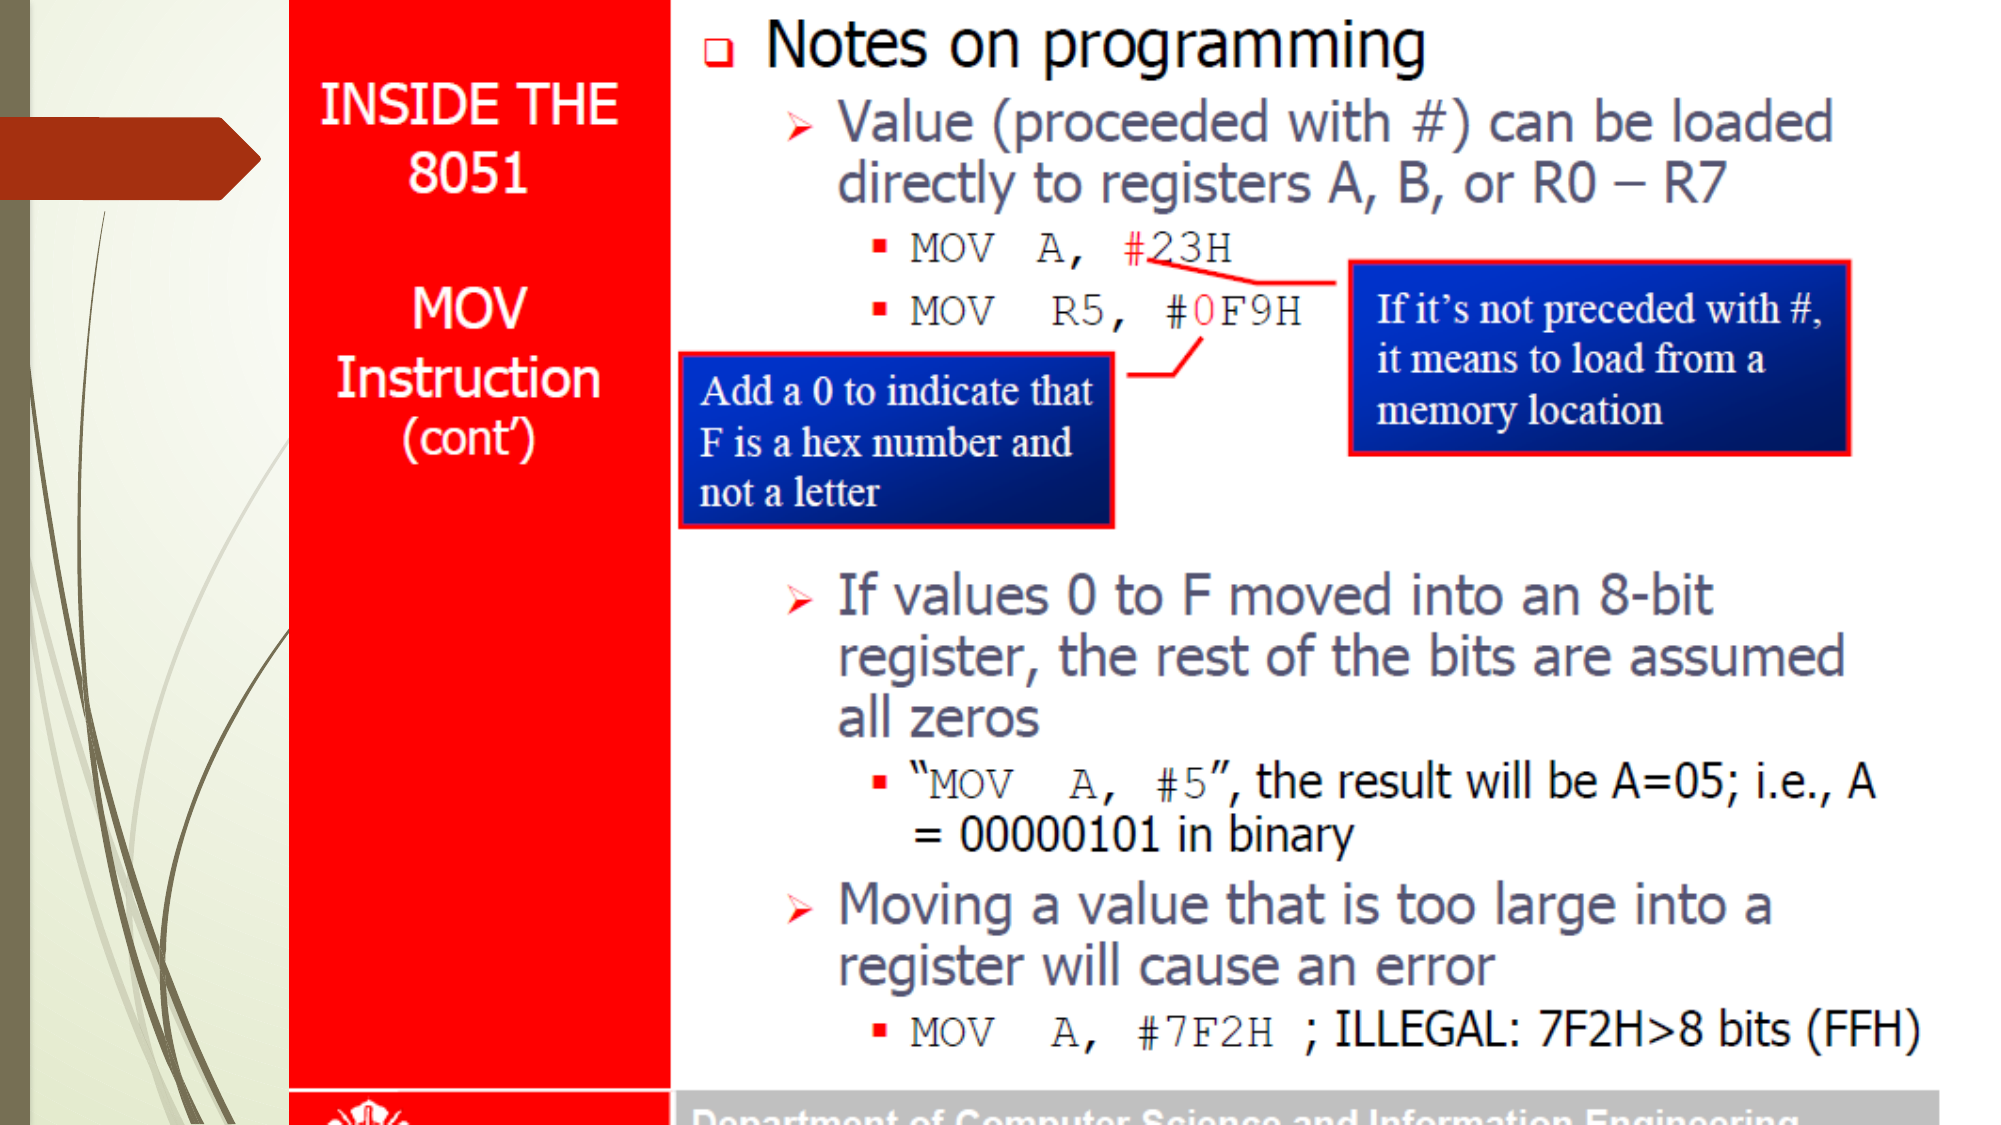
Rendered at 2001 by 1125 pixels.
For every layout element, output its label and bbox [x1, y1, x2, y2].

picture [289, 0, 2000, 1125]
